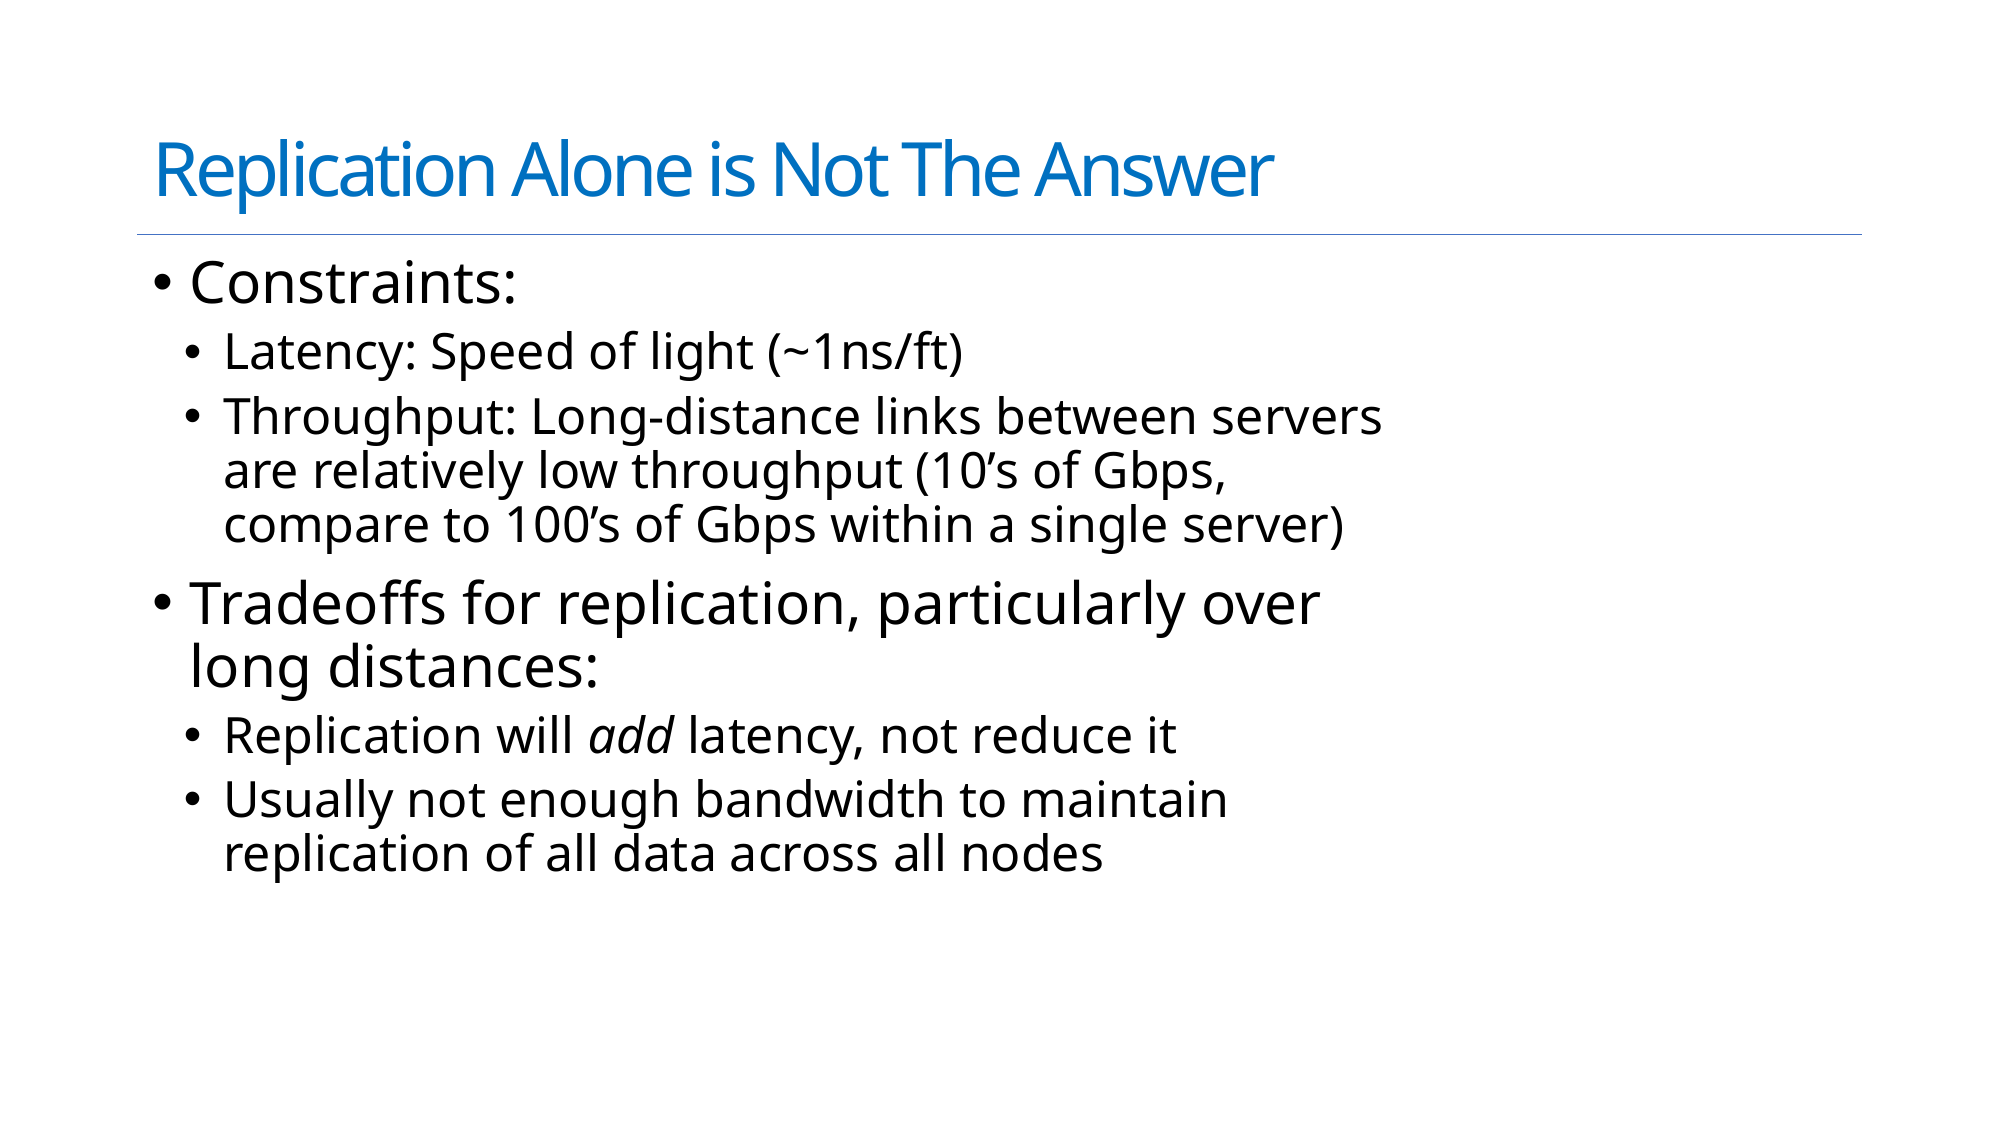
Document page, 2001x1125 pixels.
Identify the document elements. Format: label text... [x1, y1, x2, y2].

title Replication Alone is Not The Answer [137, 3, 1863, 221]
list Constraints: Latency: Speed of light (~1ns/ft) Throughput: Long-distance links between servers are relatively low throughput (10’s of Gbps, compare to 100’s of Gbps within a single server) Tradeoffs for replication, particularly over long distances: Replication will add latency, not reduce it Usually not enough bandwidth to maintain replication of all data across all nodes [137, 246, 1432, 960]
